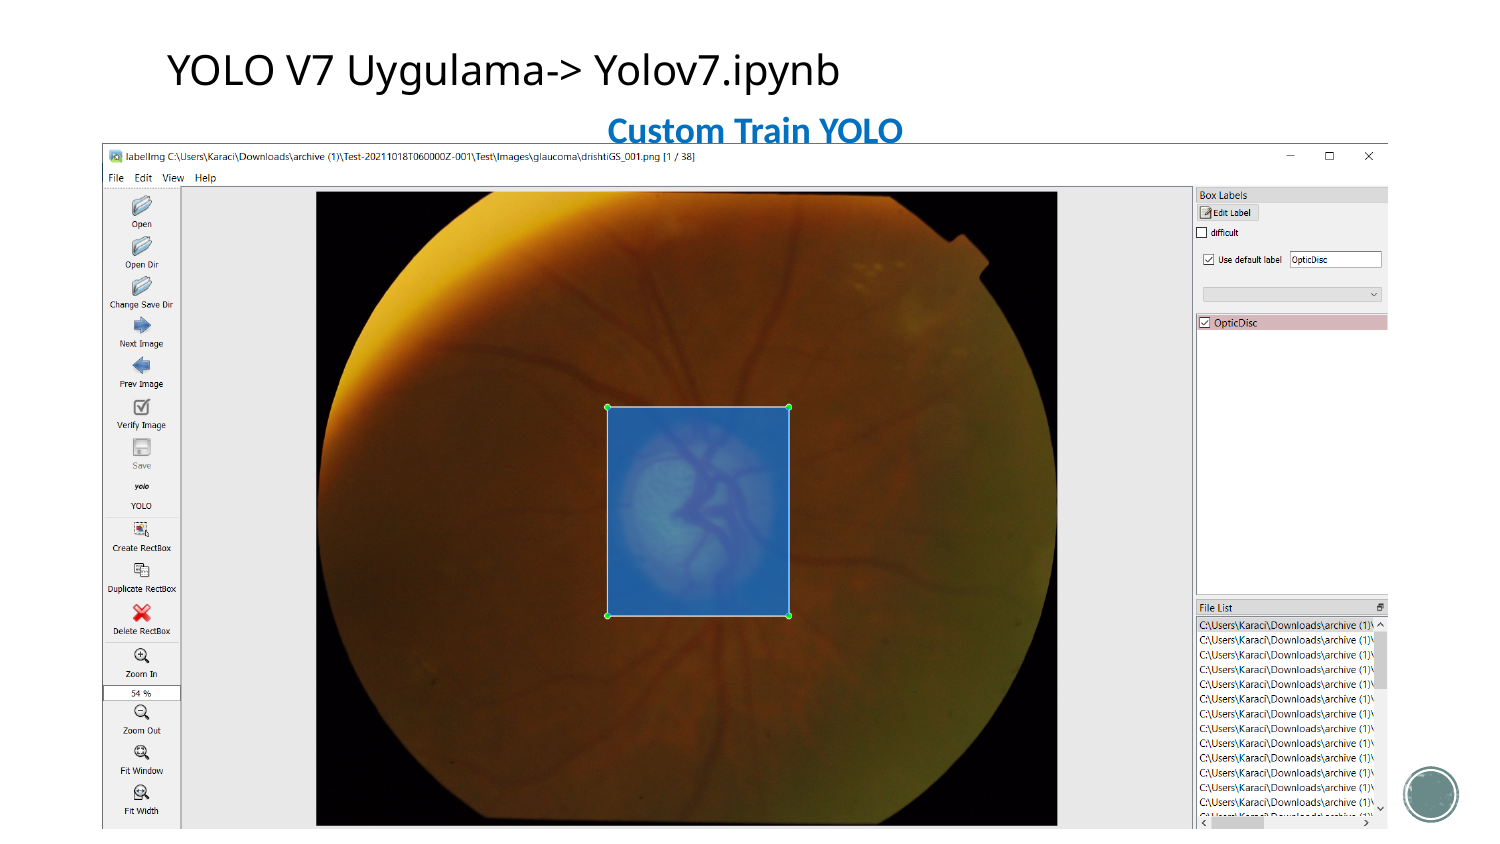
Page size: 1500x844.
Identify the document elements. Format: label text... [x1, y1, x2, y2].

text_box Custom Train YOLO [39, 99, 1472, 746]
picture [102, 143, 1388, 829]
title YOLO V7 Uygulama-> Yolov7.ipynb [152, 0, 1338, 99]
